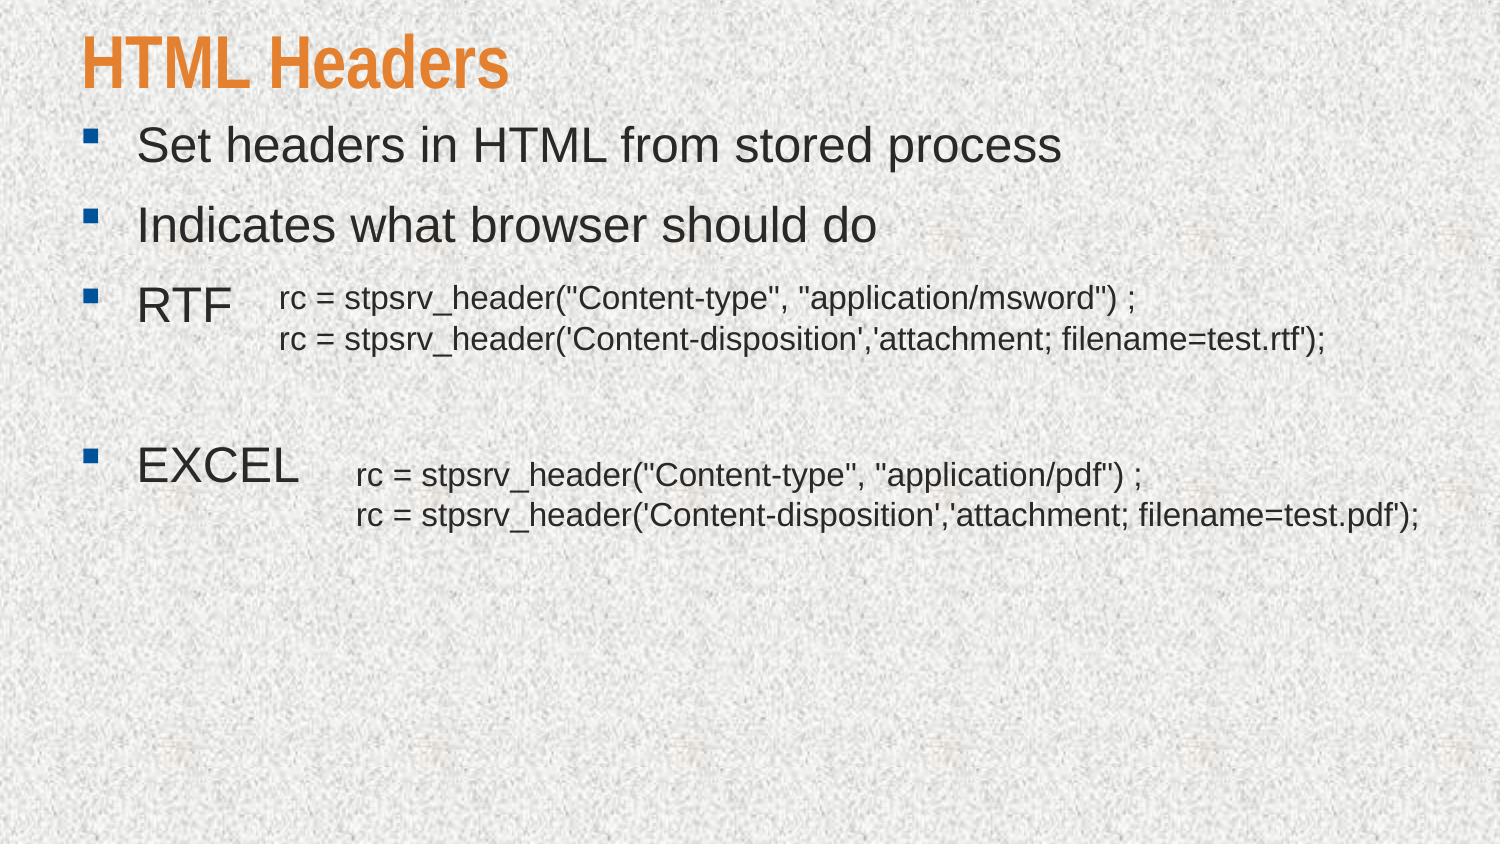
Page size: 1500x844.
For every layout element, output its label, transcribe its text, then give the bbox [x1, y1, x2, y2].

picture [0, 0, 1500, 844]
list Set headers in HTML from stored process Indicates what browser should do RTF EXCEL [64, 111, 1410, 527]
text_box rc = stpsrv_header("Content-type", "application/msword") ; [264, 268, 1228, 309]
title HTML Headers [66, 21, 1413, 111]
text_box rc = stpsrv_header("Content-type", "application/pdf") ; rc = stpsrv_header('Content-disposition','attachment; filename=test.pdf'); [331, 445, 1457, 541]
text_box rc = stpsrv_header('Content-disposition','attachment; filename=test.rtf'); [264, 309, 1439, 365]
